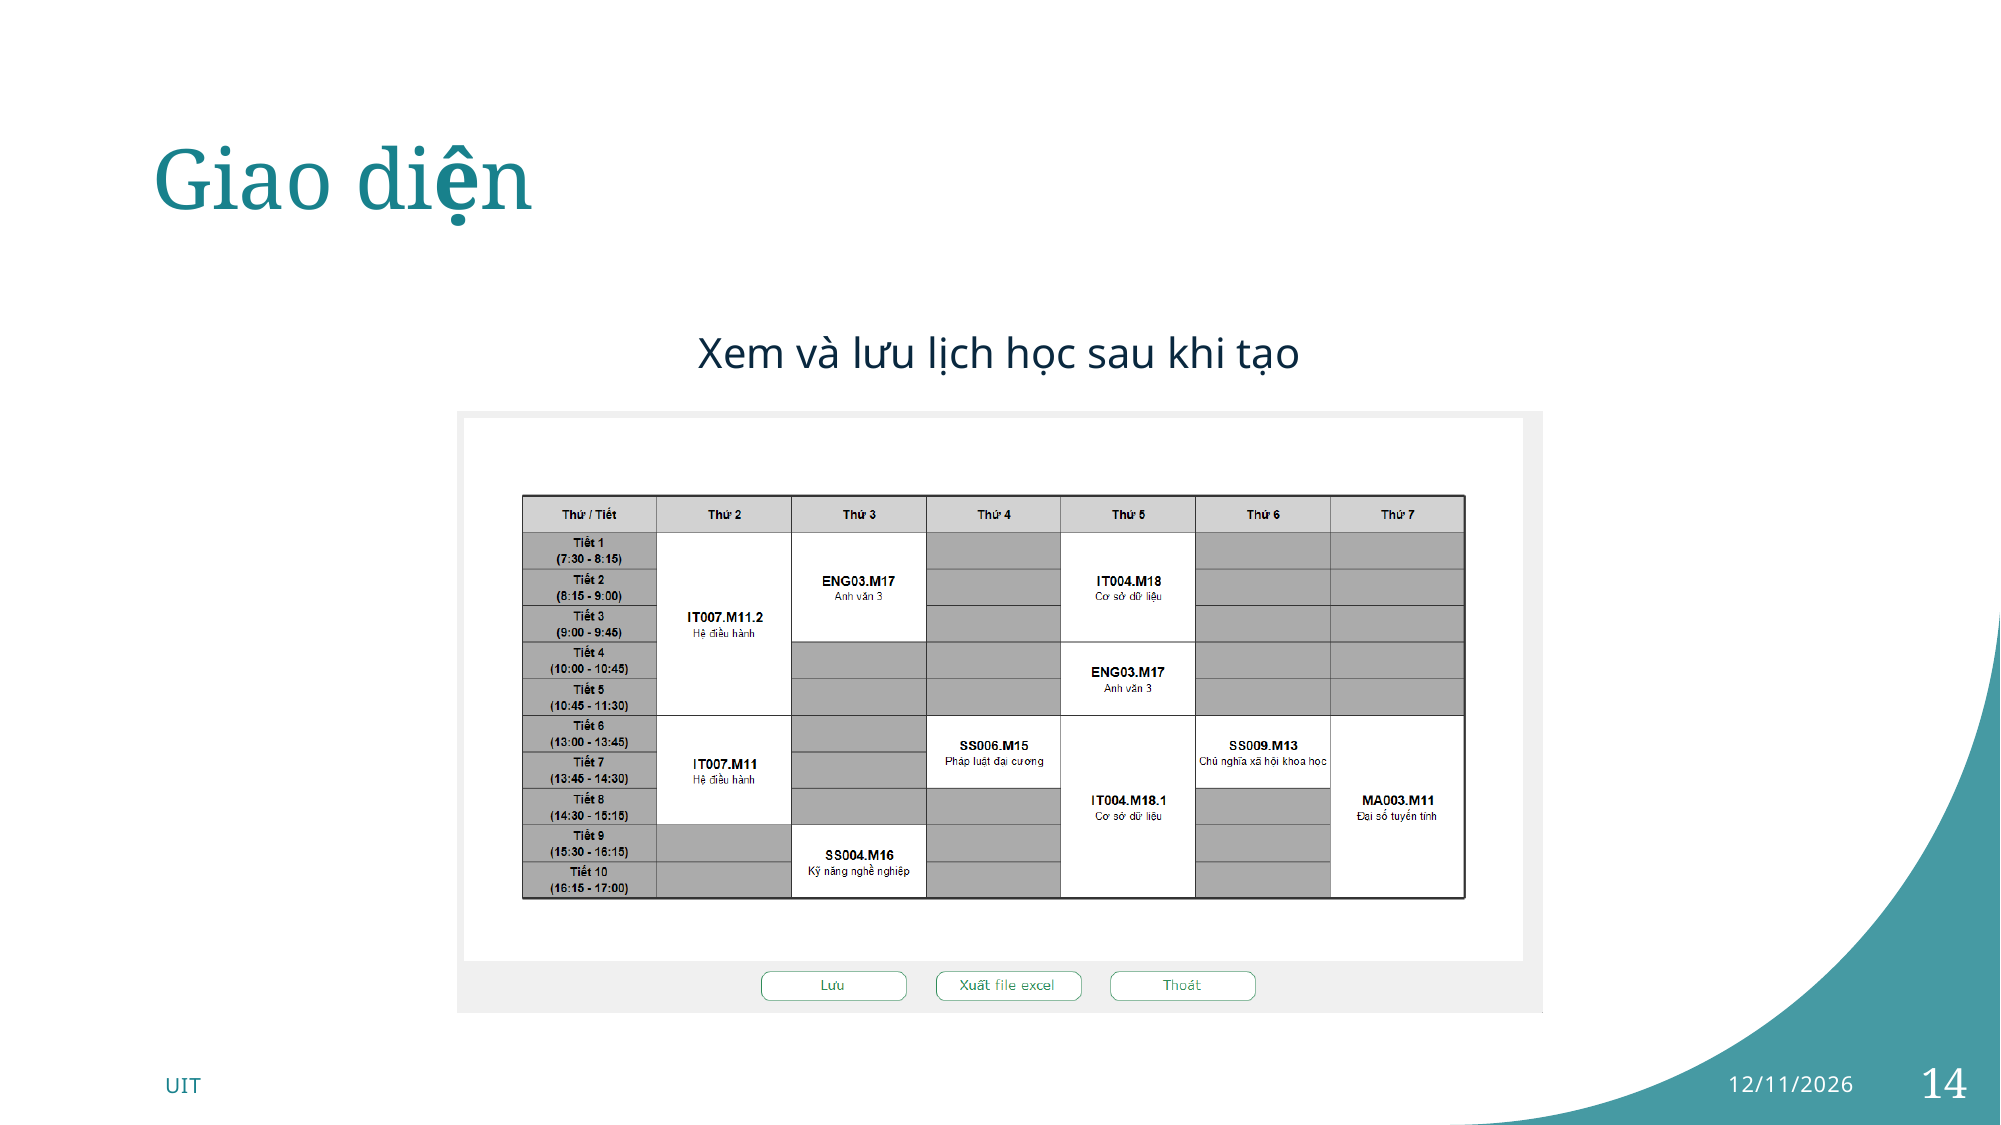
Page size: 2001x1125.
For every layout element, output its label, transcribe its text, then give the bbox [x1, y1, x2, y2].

text_box Xem và lưu lịch học sau khi tạo [585, 317, 1414, 386]
slide_number 14 [1868, 1055, 1983, 1116]
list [457, 411, 1543, 1013]
title Giao diện [137, 73, 1863, 291]
footer UIT [150, 1055, 713, 1116]
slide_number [1479, 1055, 1868, 1116]
